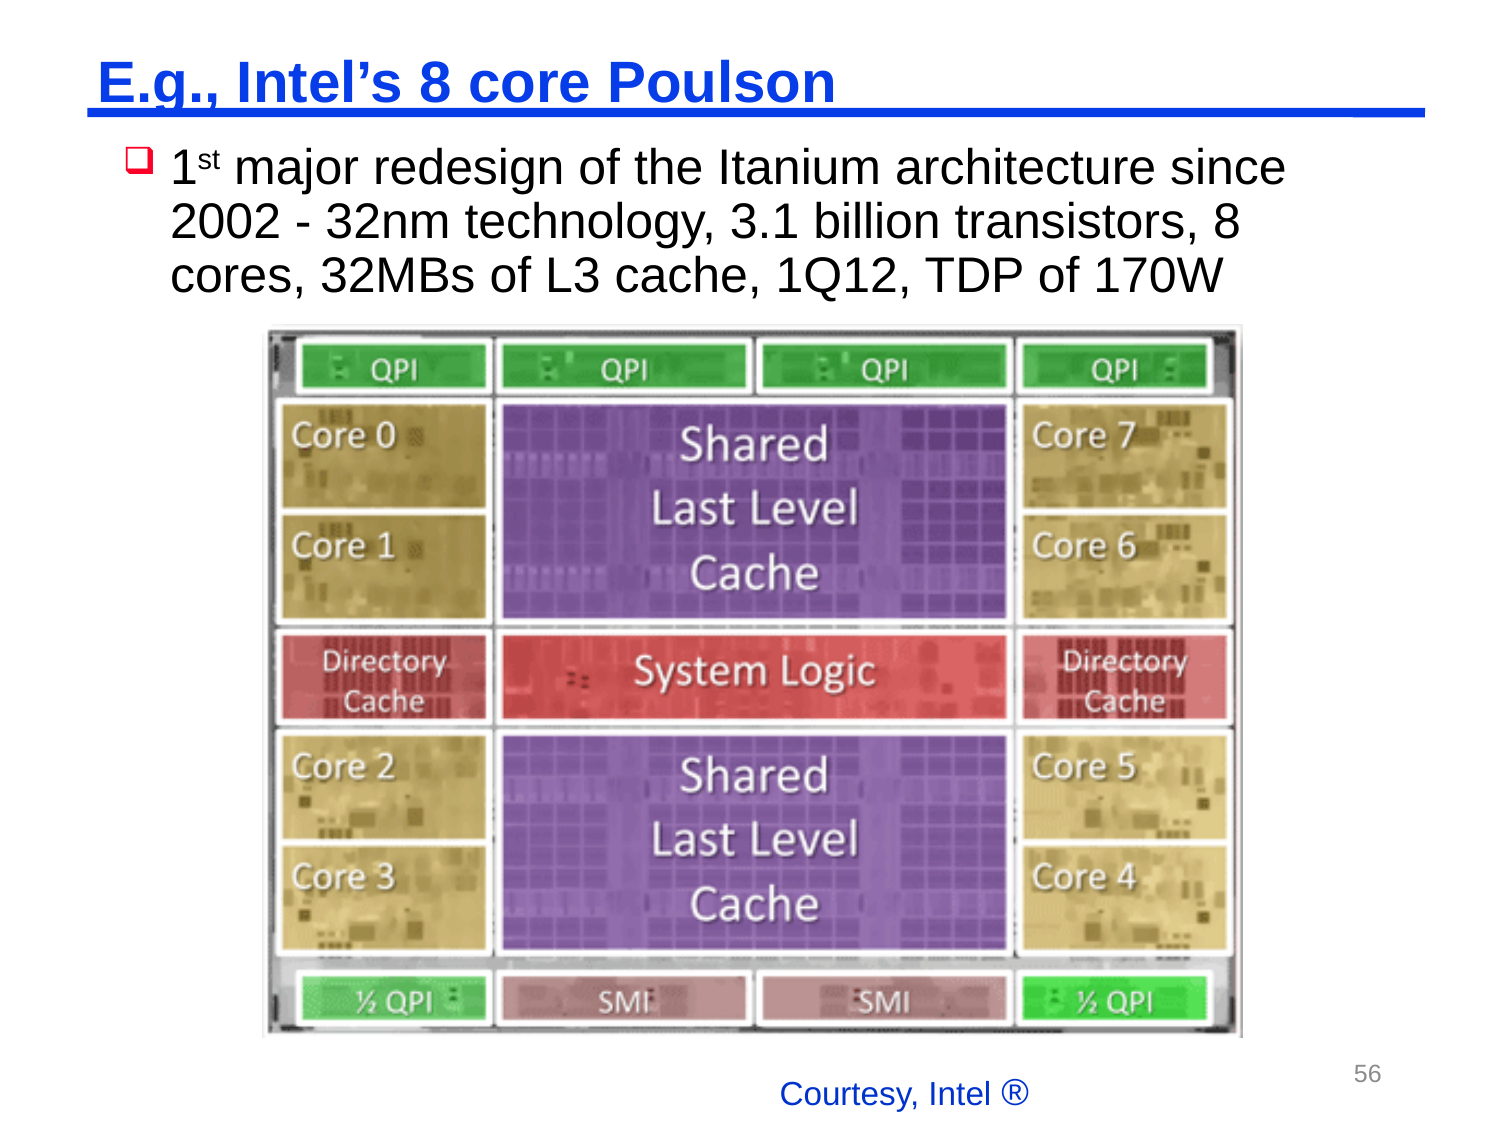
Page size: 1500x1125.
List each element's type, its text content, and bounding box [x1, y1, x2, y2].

text_box Courtesy, Intel ® [764, 1060, 1044, 1121]
slide_number 56 [1059, 1042, 1397, 1103]
picture [262, 324, 1244, 1038]
title E.g., Intel’s 8 core Poulson [86, 49, 1426, 120]
list 1st major redesign of the Itanium architecture since 2002 - 32nm technology, 3.1 billion transistors, 8 cores, 32MBs of L3 cache, 1Q12, TDP of 170W [111, 136, 1401, 310]
